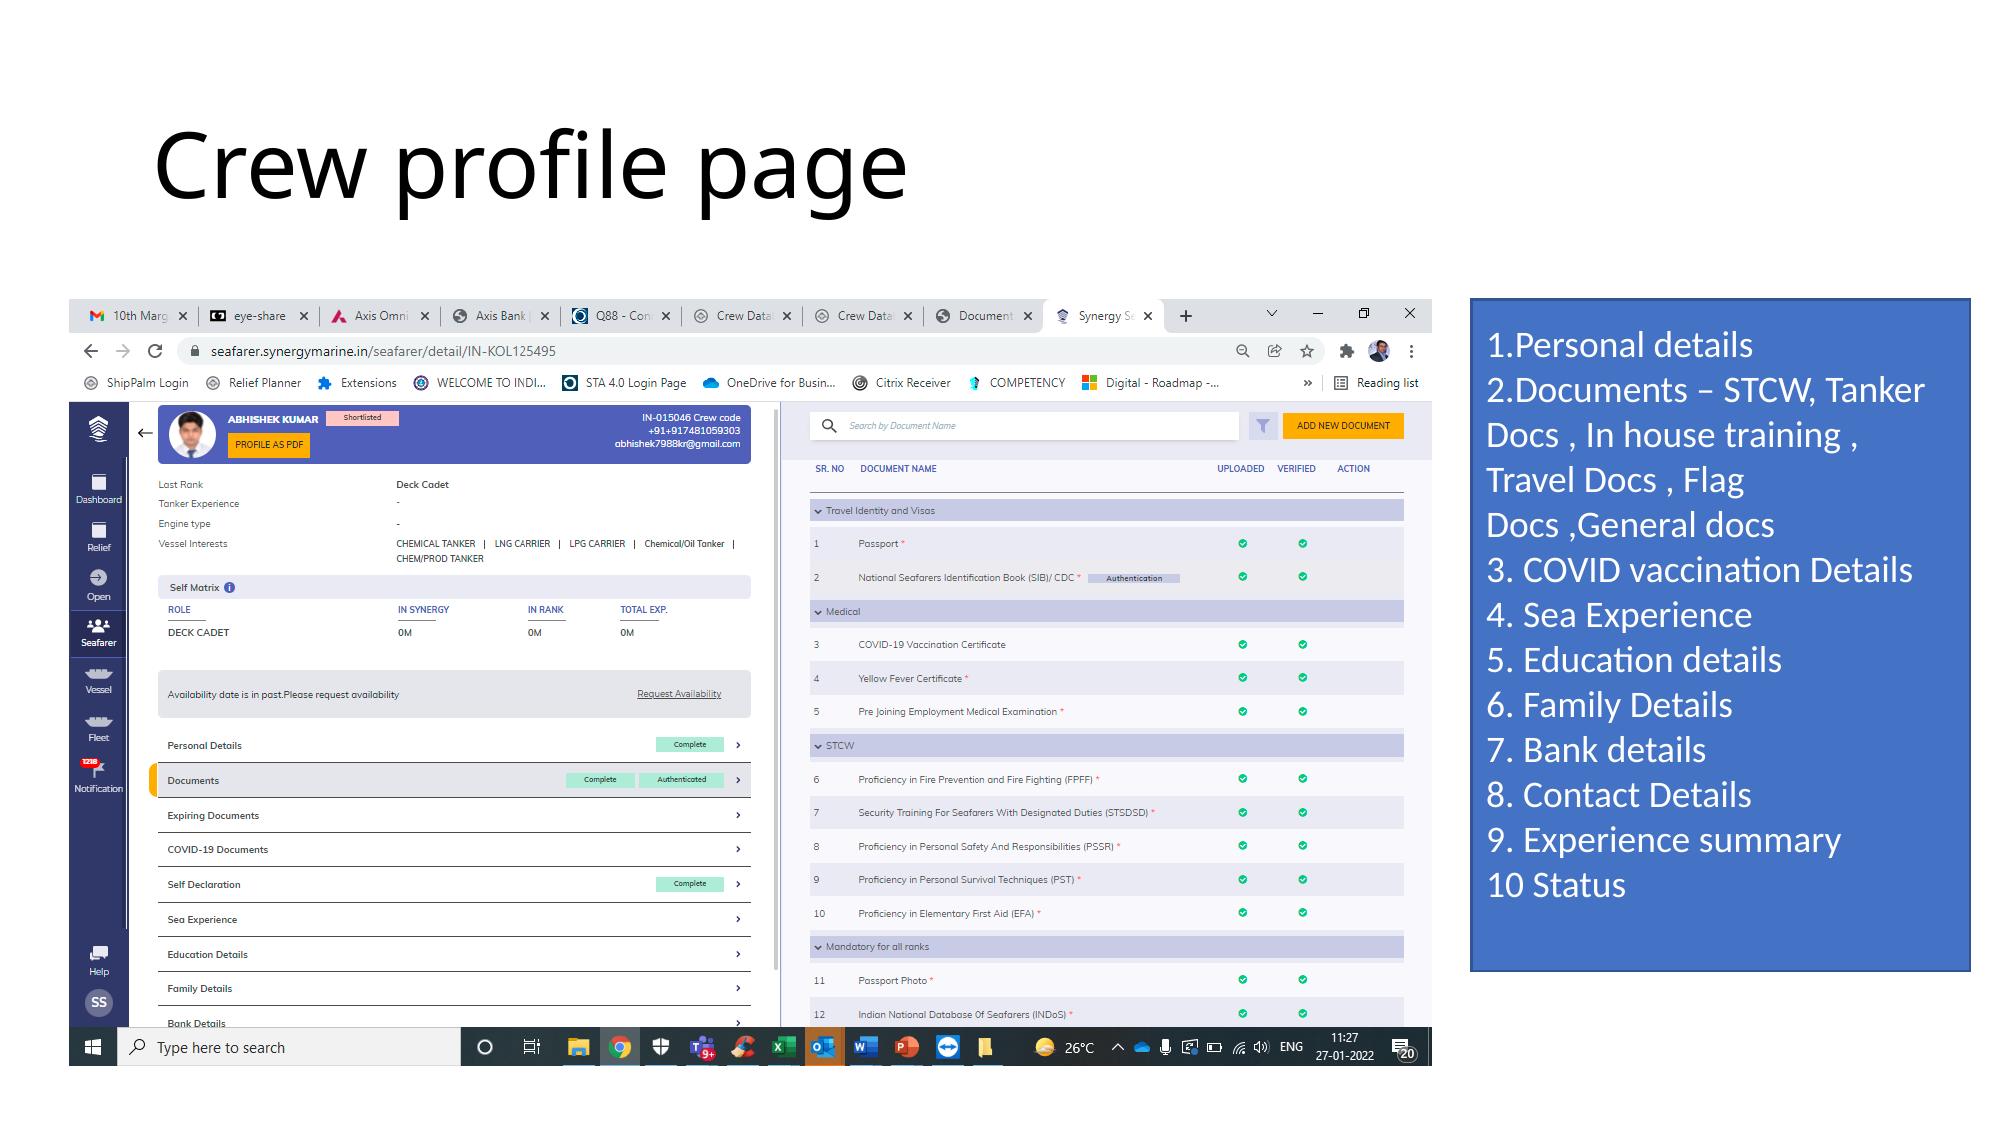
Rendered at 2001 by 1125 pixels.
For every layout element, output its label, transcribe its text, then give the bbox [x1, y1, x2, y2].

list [69, 299, 1432, 1066]
title Crew profile page [137, 59, 1863, 278]
text_box 1.Personal details 2.Documents – STCW, Tanker Docs , In house training , Travel Docs , Flag Docs ,General docs 3. COVID vaccination Details 4. Sea Experience 5. Education details 6. Family Details 7. Bank details 8. Contact Details 9. Experience summary 10 Status [1470, 298, 1971, 972]
